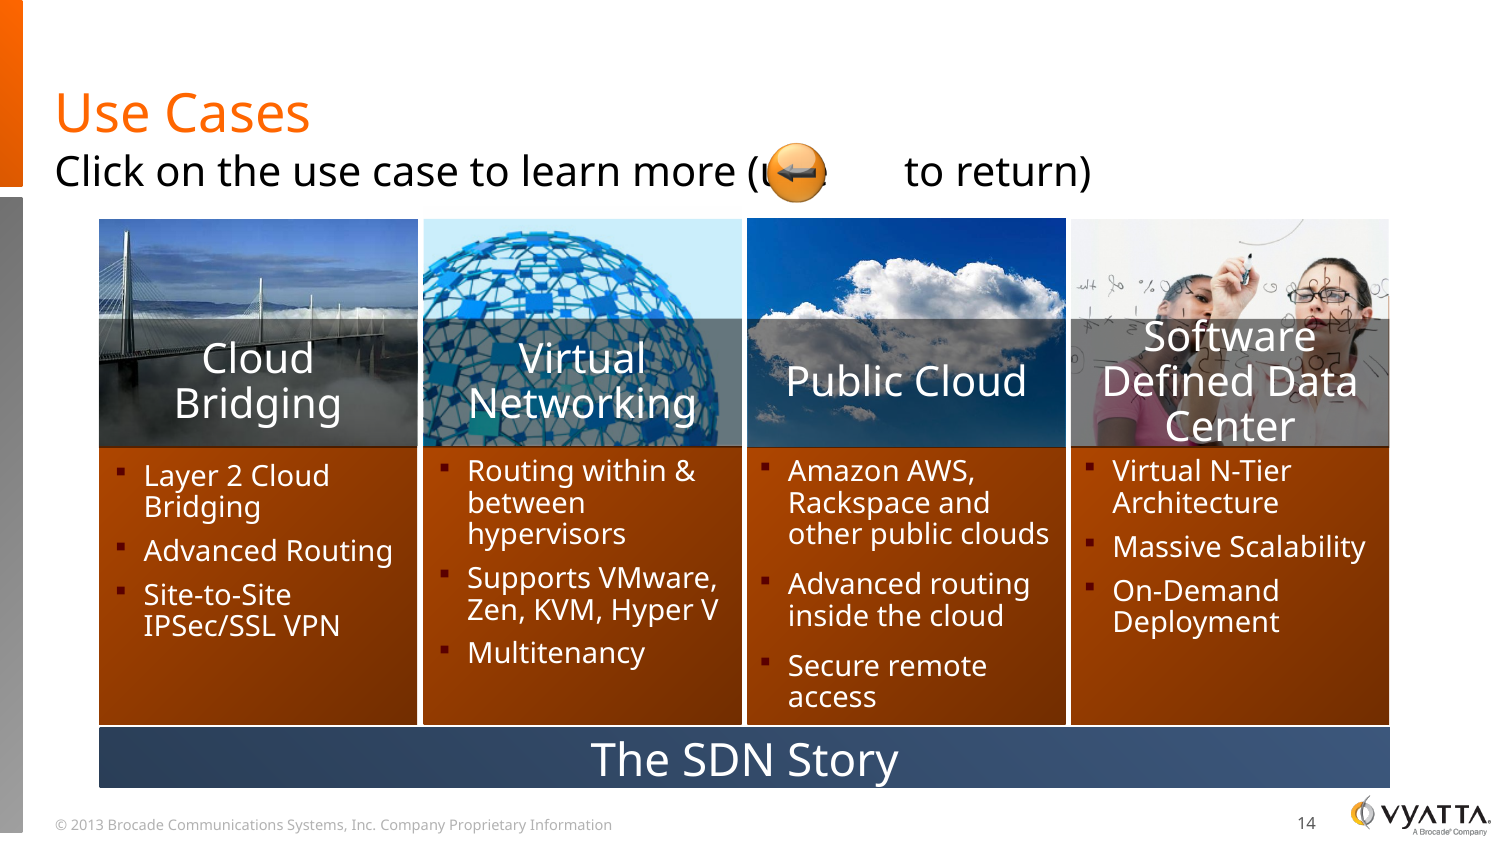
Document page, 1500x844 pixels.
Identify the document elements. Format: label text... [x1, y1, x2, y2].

picture [766, 141, 827, 203]
picture [423, 206, 743, 446]
picture [1351, 795, 1493, 836]
footer © 2013 Brocade Communications Systems, Inc. Company Proprietary Information [55, 818, 710, 836]
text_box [98, 219, 419, 725]
title Use Cases [39, 75, 1387, 153]
list Click on the use case to learn more (use to return) [39, 140, 765, 204]
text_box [744, 218, 1071, 726]
list Click on the use case to learn more (use to return) [827, 140, 1386, 204]
text_box [424, 455, 739, 727]
text_box The SDN Story [99, 727, 1390, 788]
slide_number 14 [1274, 816, 1317, 836]
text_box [1075, 219, 1396, 725]
